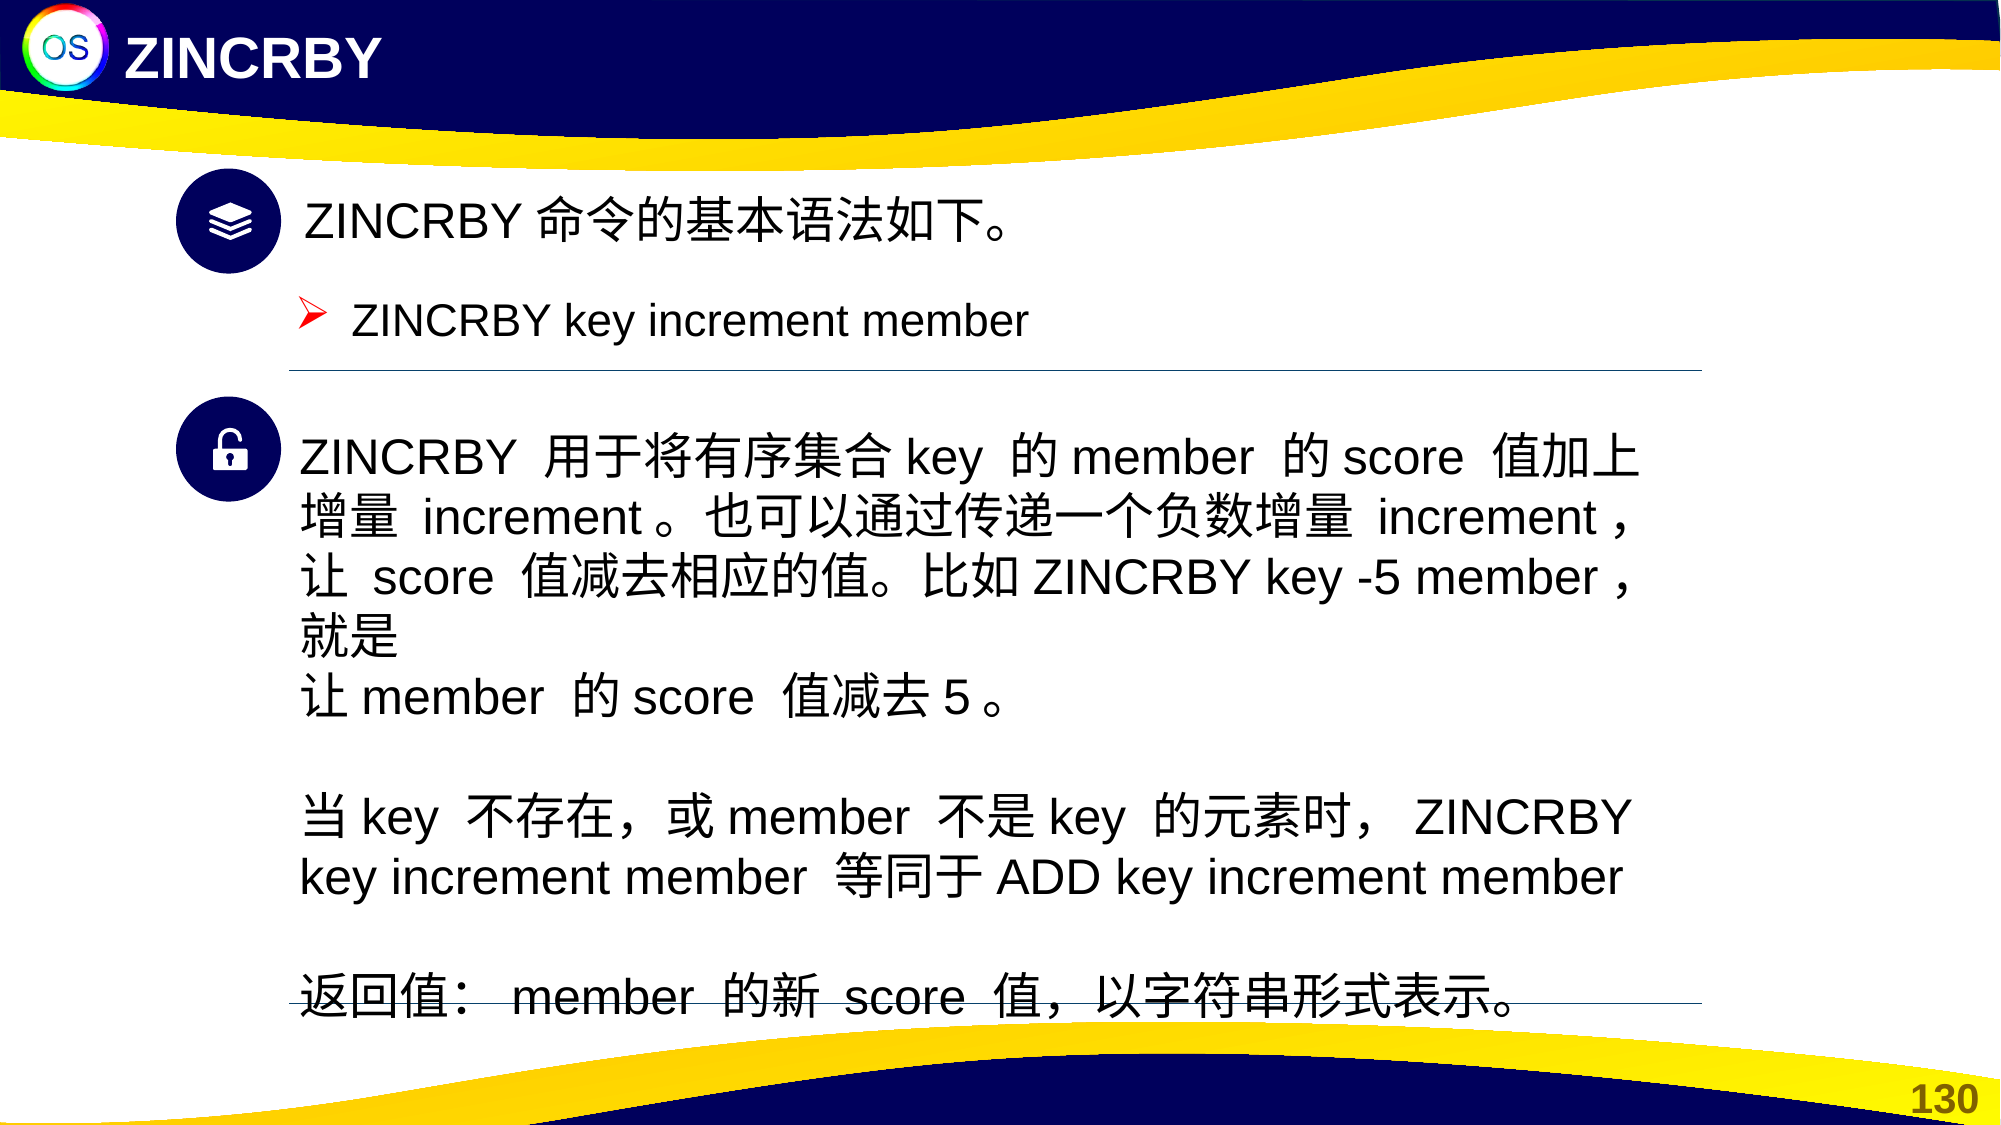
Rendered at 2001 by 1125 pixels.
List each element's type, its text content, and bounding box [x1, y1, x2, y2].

text_box [209, 219, 252, 232]
text_box ZINCRBY [109, 12, 1263, 98]
text_box ZINCRBY key increment member [280, 272, 1657, 349]
text_box [176, 396, 282, 502]
text_box ZINCRBY命令的基本语法如下。 [289, 186, 1109, 251]
text_box [209, 202, 252, 223]
picture [22, 3, 109, 91]
text_box [209, 227, 252, 240]
text_box ZINCRBY 用于将有序集合key 的member 的score 值加上增量 increment。也可以通过传递一个负数增量 increment， 让 score 值减去相应的值。比如ZINCRBY key -5 member，就是 让member 的score 值减去5。 当key 不存在，或member 不是key 的元素时，ZINCRBY key increment member 等同于ADD key increment member 返回值：member 的新 score 值，以字符串形式表示。 [284, 417, 1698, 1032]
text_box [176, 168, 282, 274]
text_box [213, 427, 248, 471]
